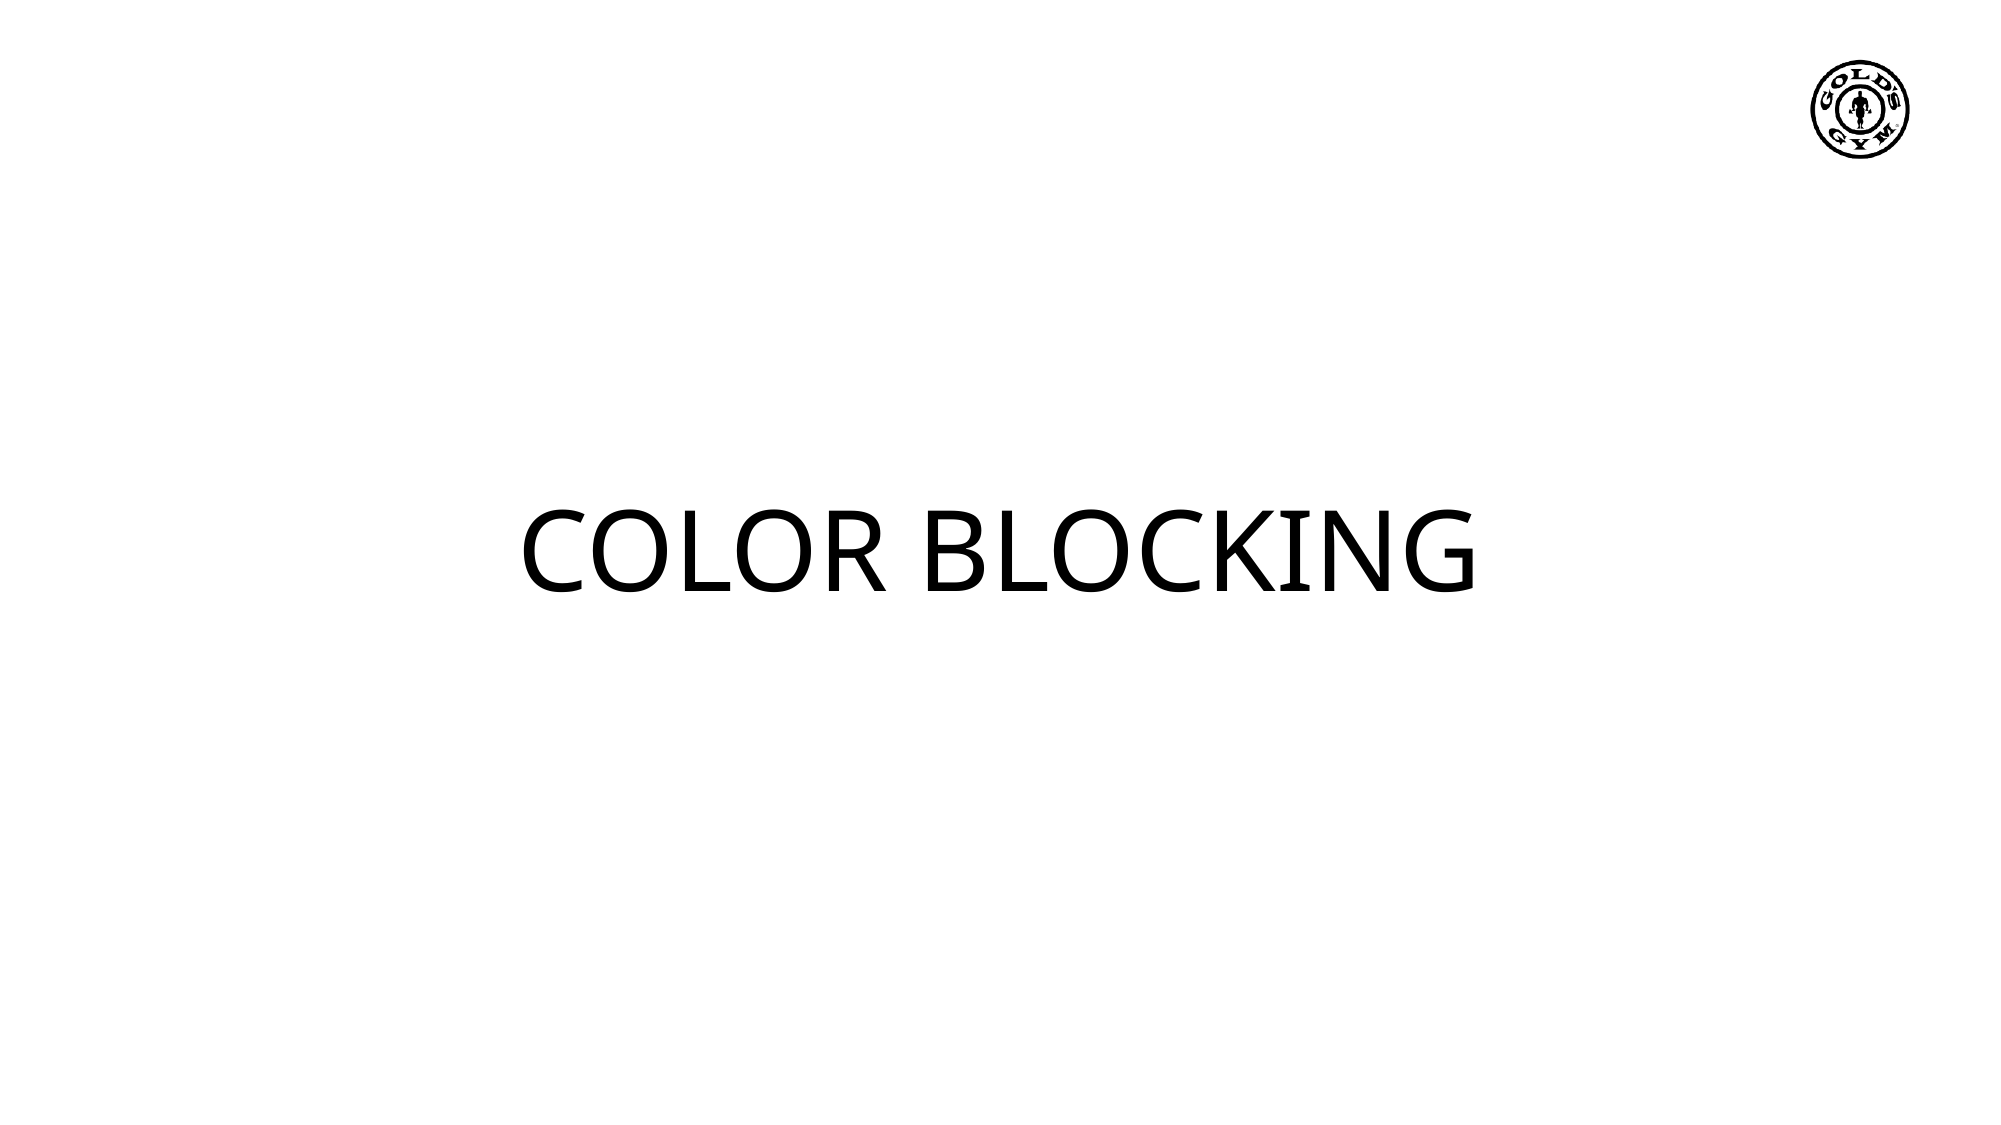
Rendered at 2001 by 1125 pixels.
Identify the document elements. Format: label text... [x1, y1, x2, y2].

text_box COLOR BLOCKING [37, 471, 1963, 622]
picture [1810, 59, 1910, 159]
